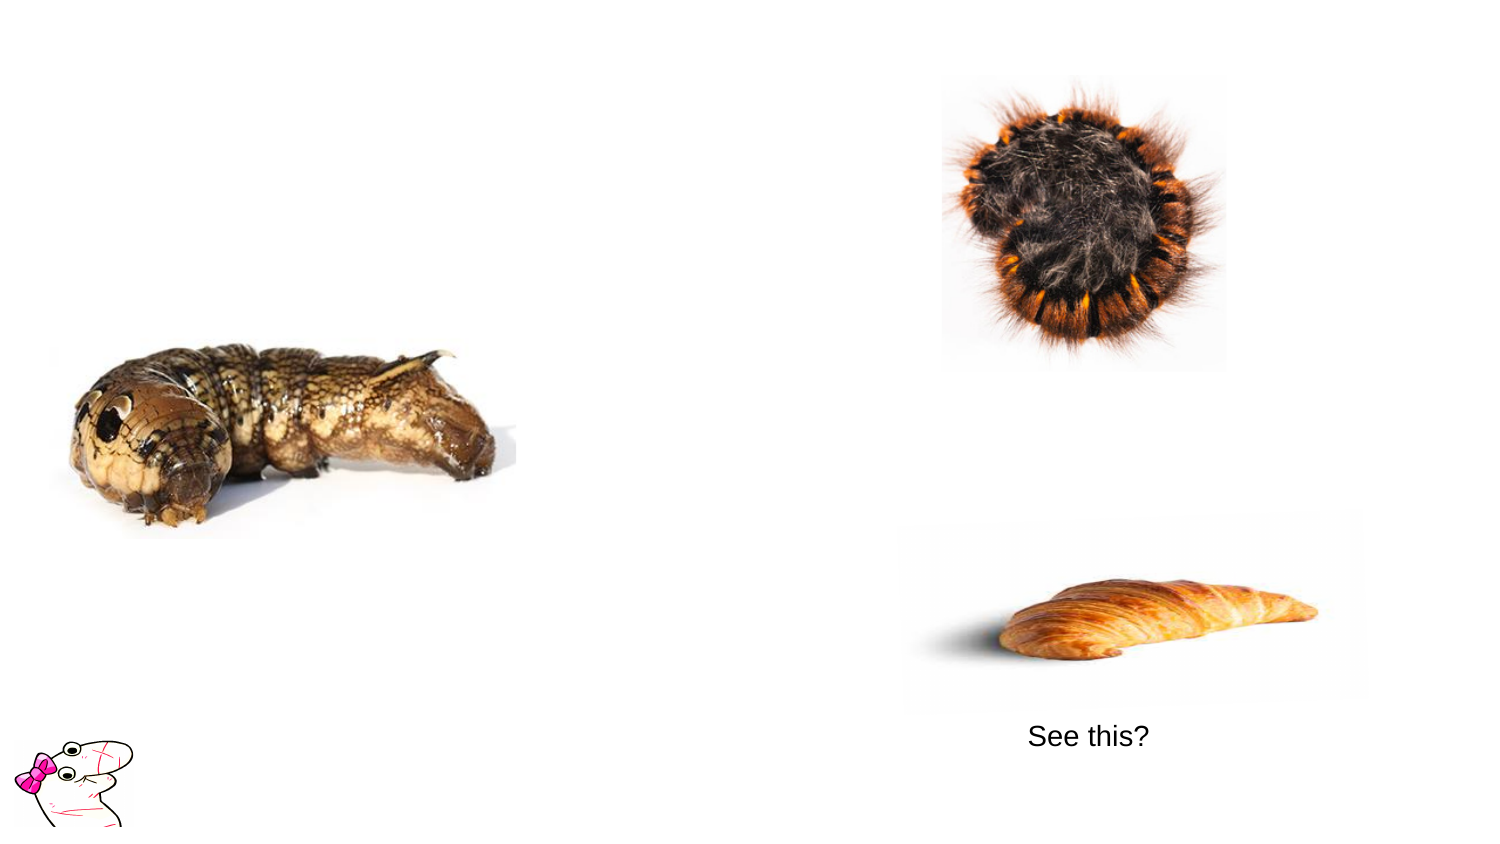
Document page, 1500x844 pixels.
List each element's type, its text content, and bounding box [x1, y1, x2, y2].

text_box See this? [897, 709, 1288, 768]
picture [898, 510, 1368, 706]
picture [13, 739, 134, 827]
picture [43, 333, 517, 539]
picture [941, 75, 1227, 372]
